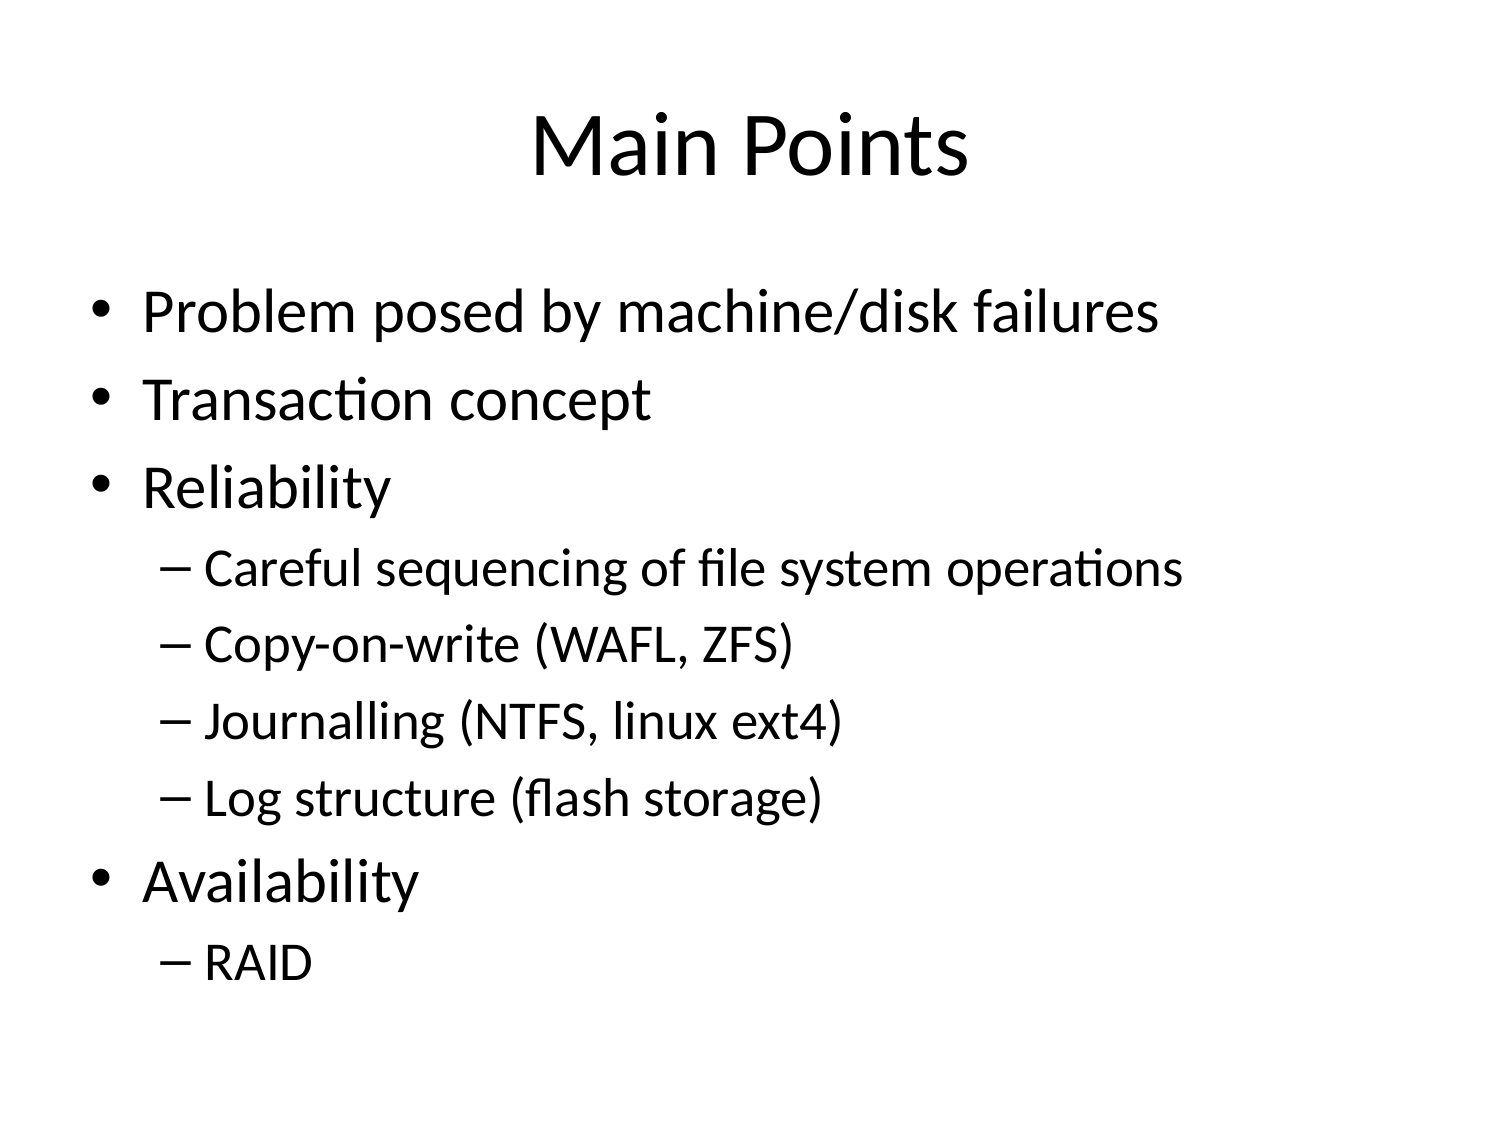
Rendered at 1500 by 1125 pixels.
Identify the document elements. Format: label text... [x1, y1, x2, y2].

list Problem posed by machine/disk failures Transaction concept Reliability Careful sequencing of file system operations Copy-on-write (WAFL, ZFS) Journalling (NTFS, linux ext4) Log structure (flash storage) Availability RAID [75, 262, 1425, 1005]
title Main Points [75, 45, 1425, 233]
